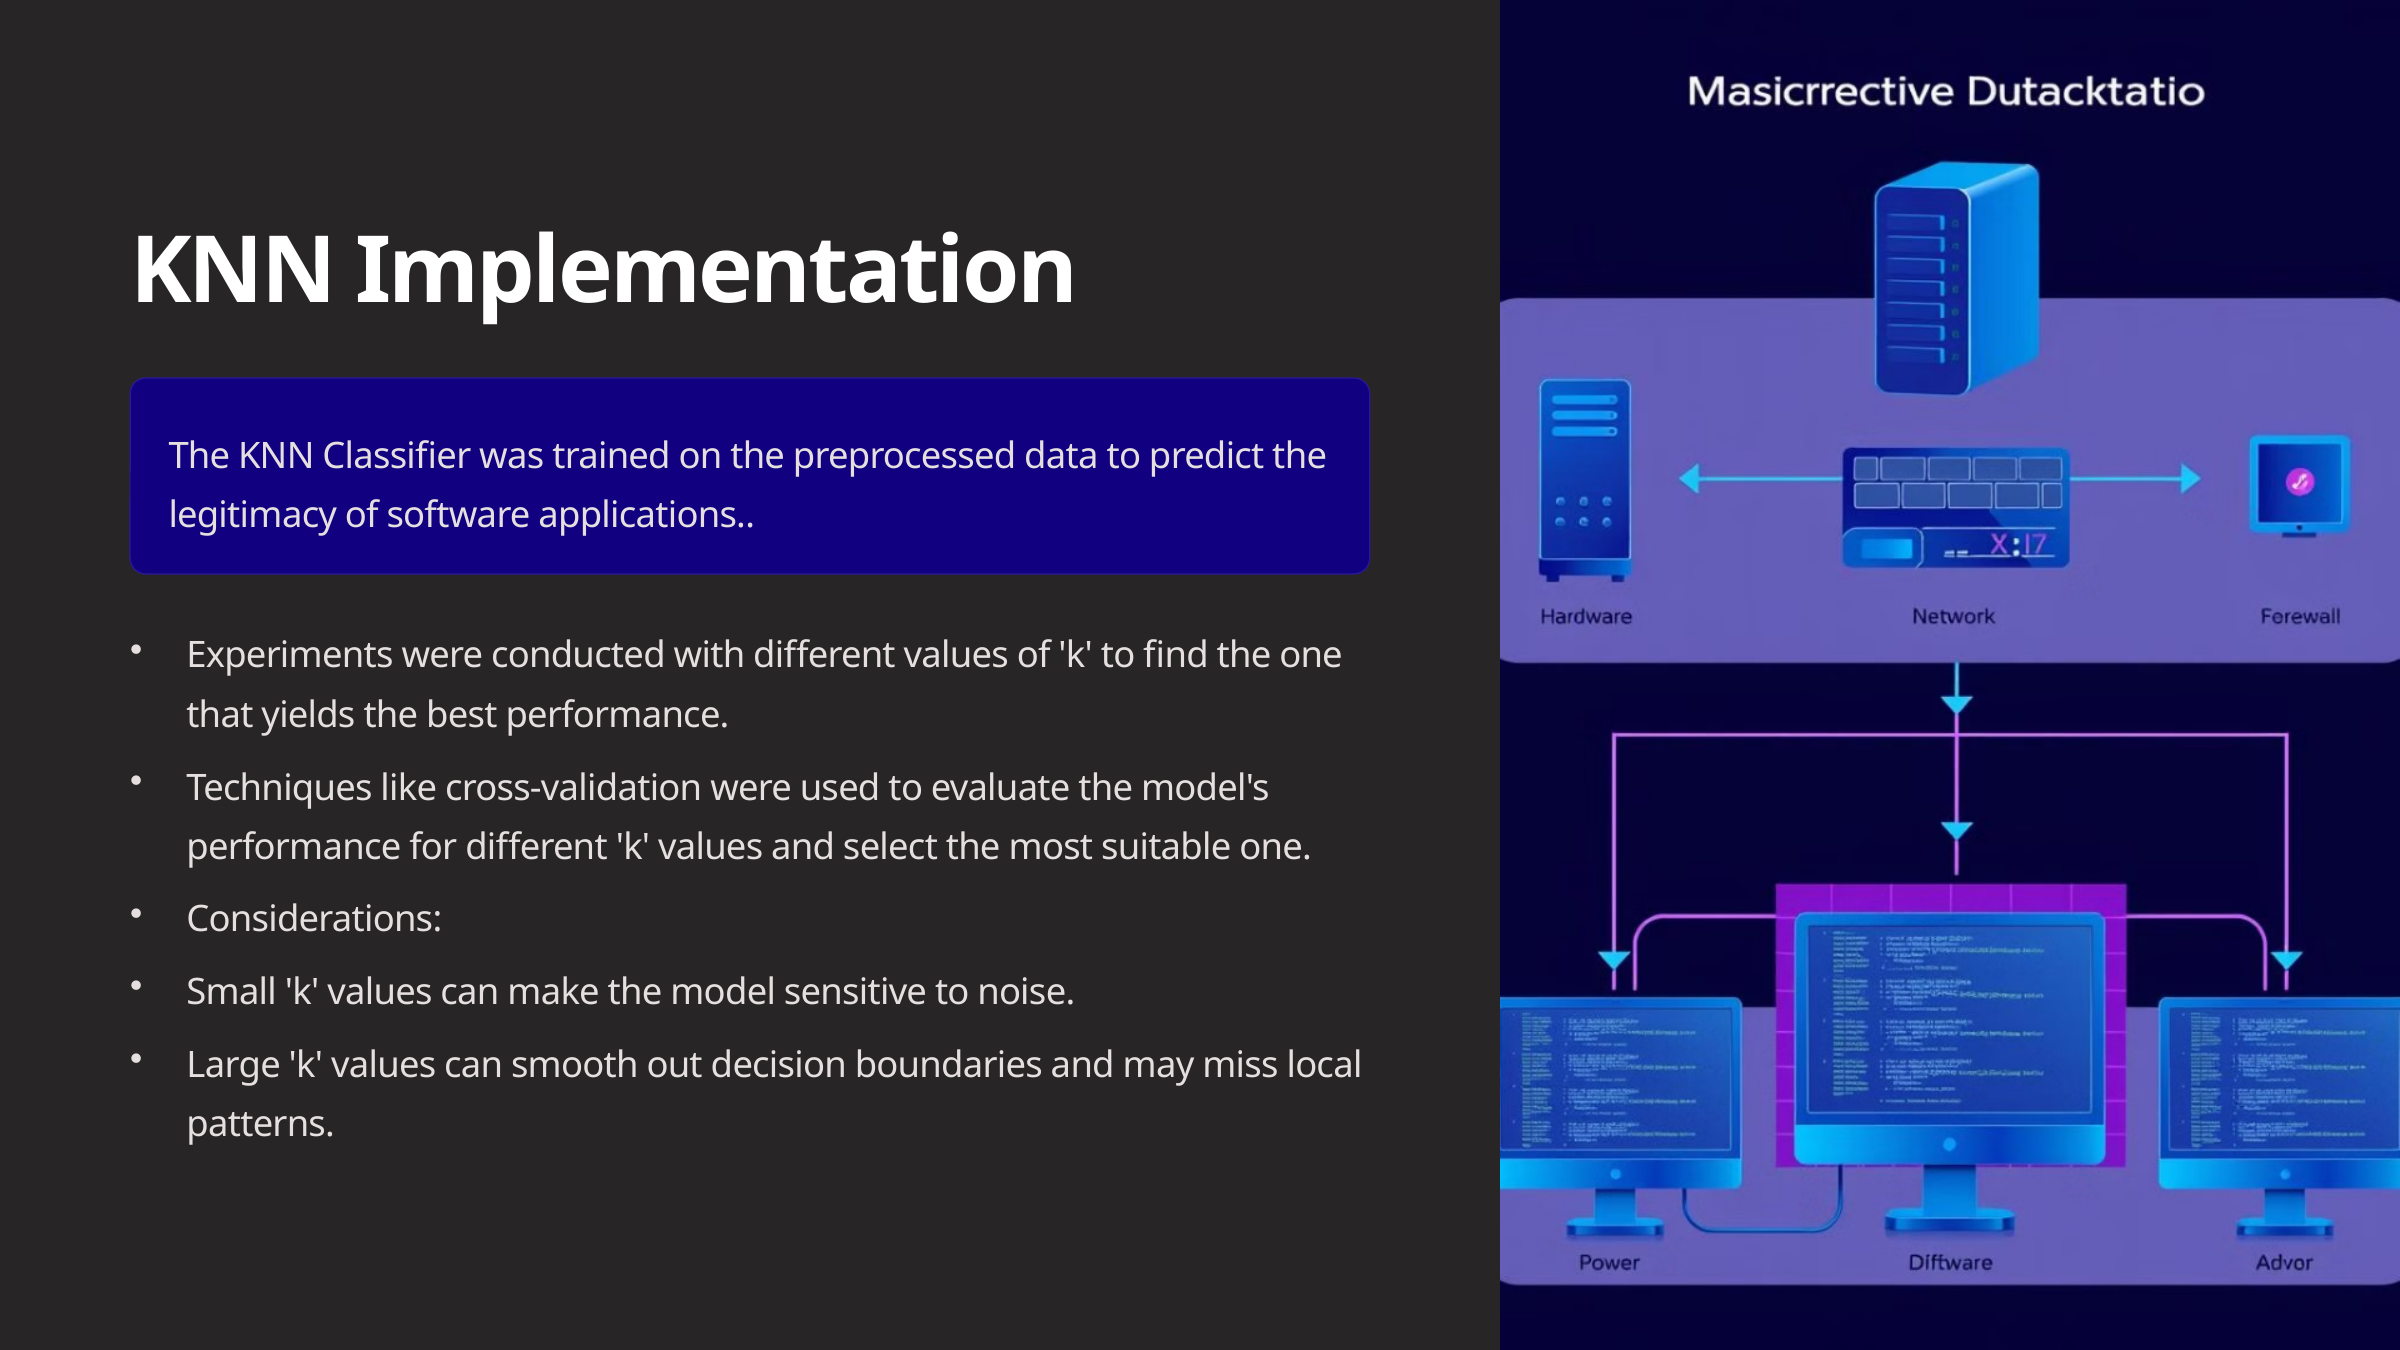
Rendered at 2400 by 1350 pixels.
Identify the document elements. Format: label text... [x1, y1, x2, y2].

picture [1499, 0, 2400, 1350]
text_box Large 'k' values can smooth out decision boundaries and may miss local patterns. [130, 1024, 1370, 1144]
text_box Small 'k' values can make the model sensitive to noise. [130, 952, 1370, 1012]
text_box Considerations: [130, 879, 1370, 940]
text_box KNN Implementation [130, 205, 1061, 323]
text_box [130, 377, 1370, 574]
text_box Experiments were conducted with different values of 'k' to find the one that yields the best performance. [130, 615, 1370, 735]
text_box Techniques like cross-validation were used to evaluate the model's performance for different 'k' values and select the most suitable one. [130, 747, 1370, 867]
text_box The KNN Classifier was trained on the preprocessed data to predict the legitimacy of software applications.. [168, 416, 1332, 536]
